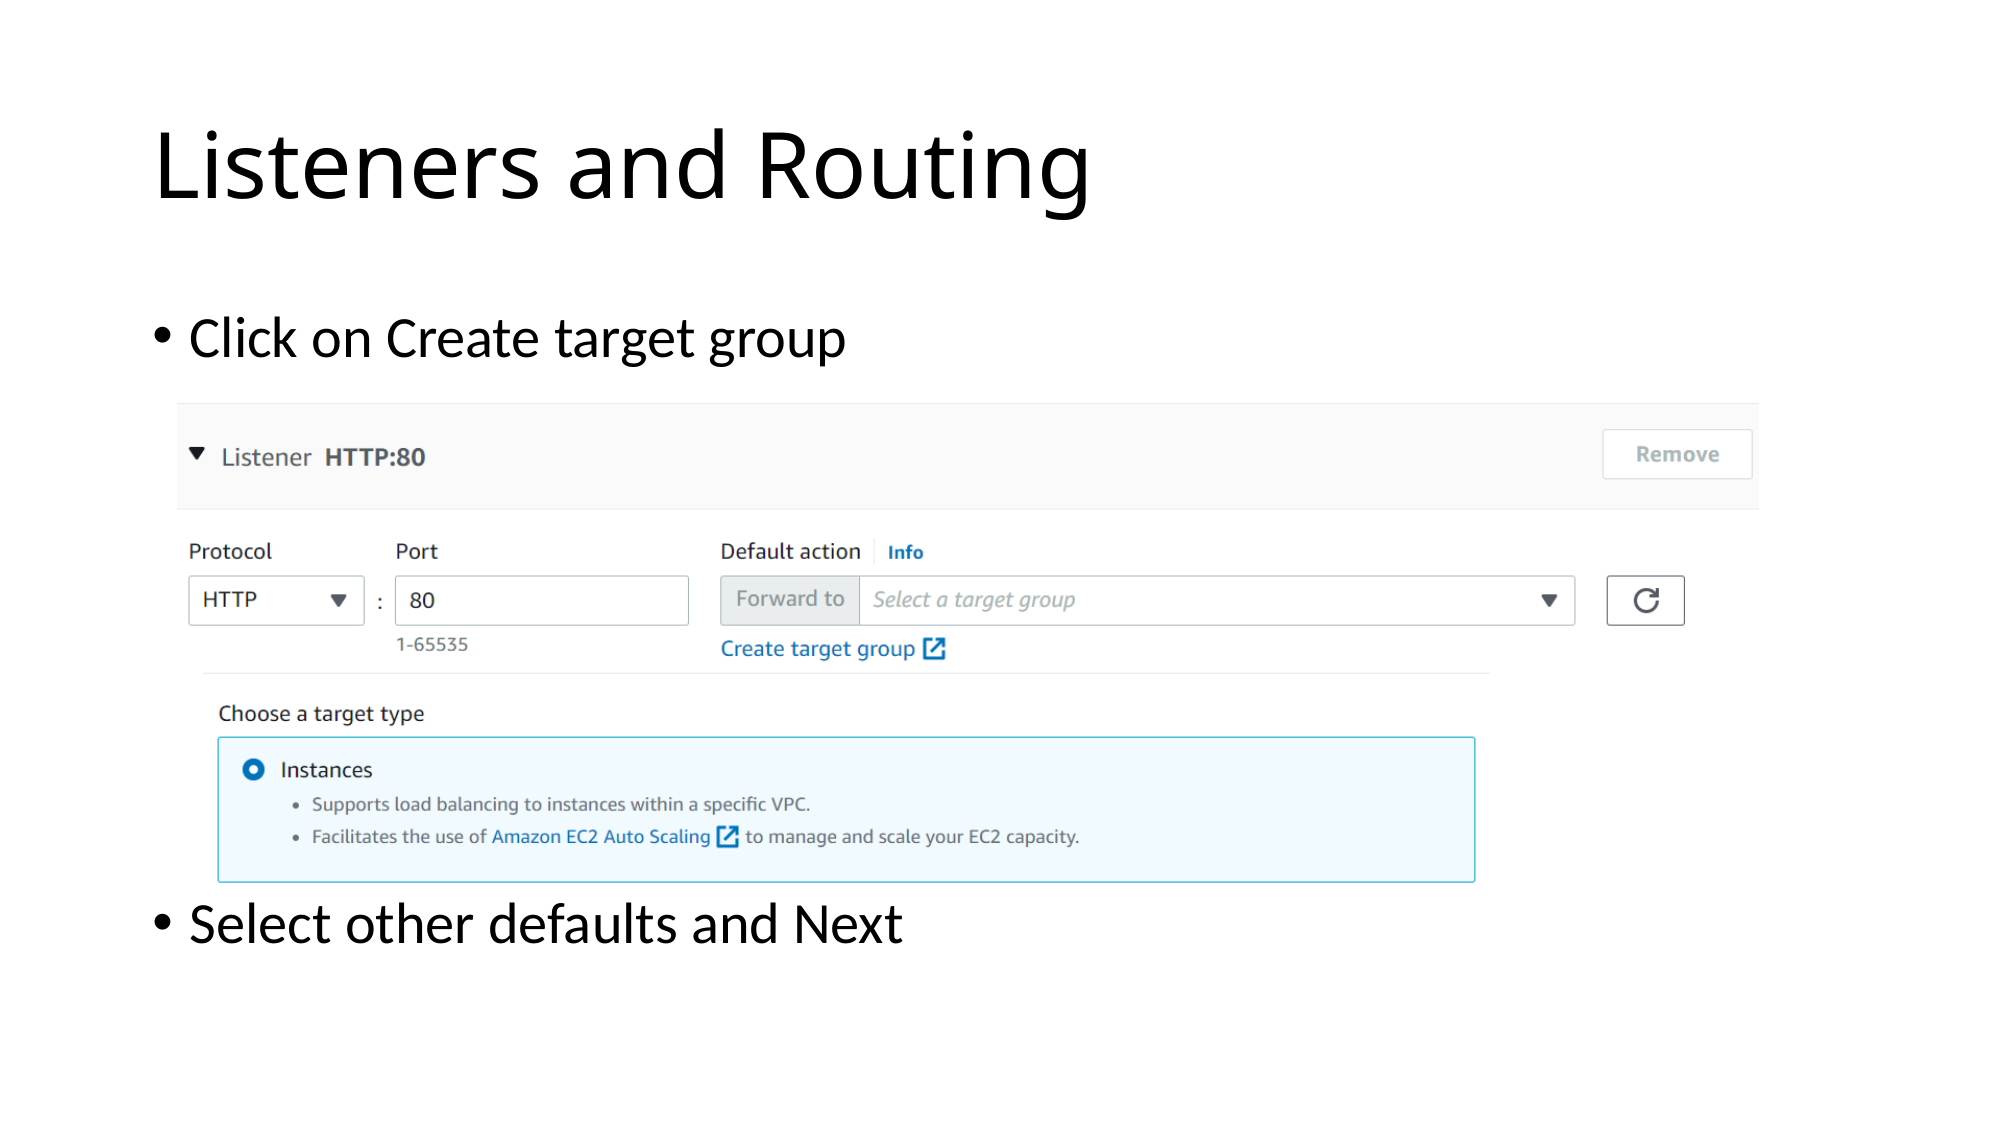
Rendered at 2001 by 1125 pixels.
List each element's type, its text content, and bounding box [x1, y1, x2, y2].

title Listeners and Routing [137, 59, 1863, 278]
list Click on Create target group Select other defaults and Next [137, 299, 1863, 1014]
picture [177, 402, 1759, 892]
